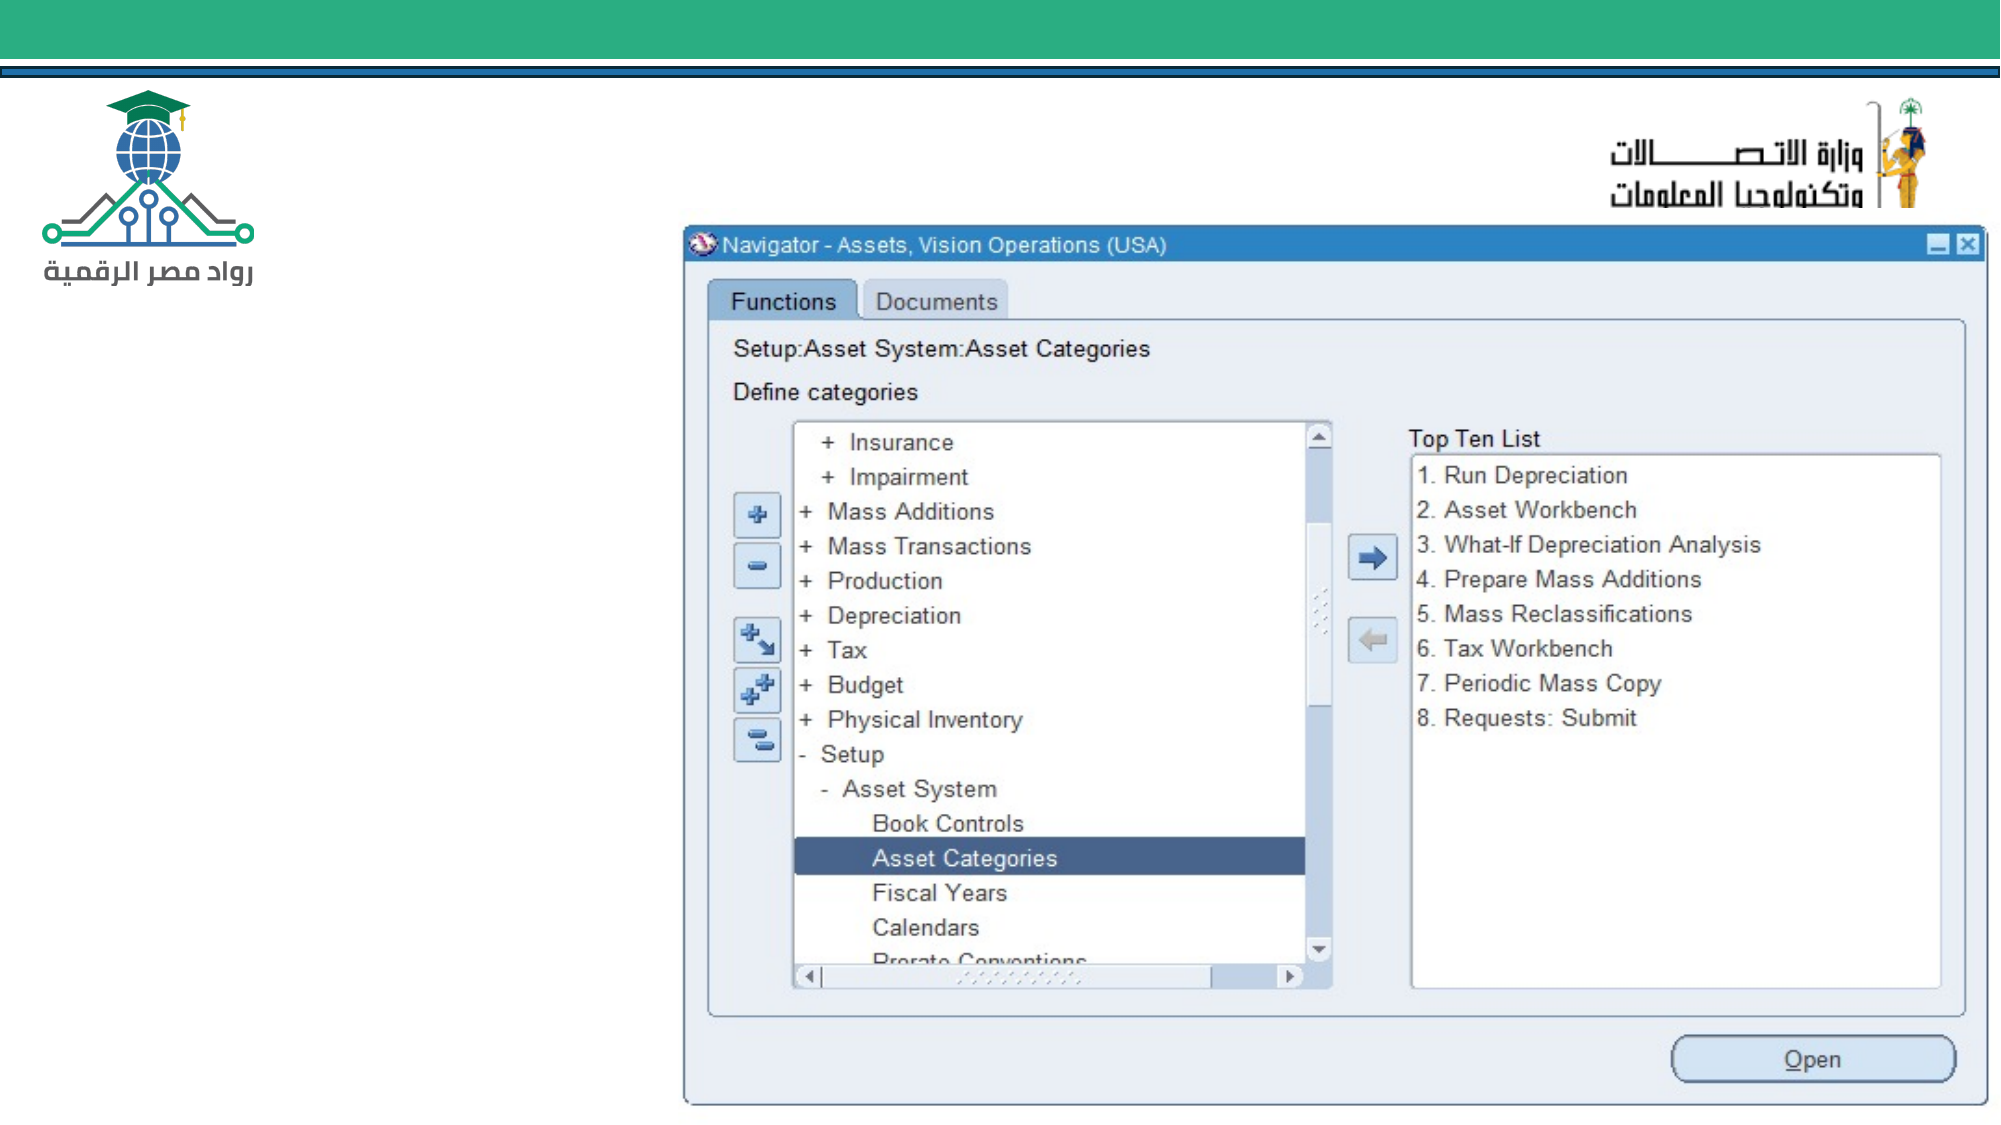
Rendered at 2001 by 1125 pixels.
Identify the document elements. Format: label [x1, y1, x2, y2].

text_box [0, 0, 2000, 286]
picture [677, 207, 2000, 1125]
